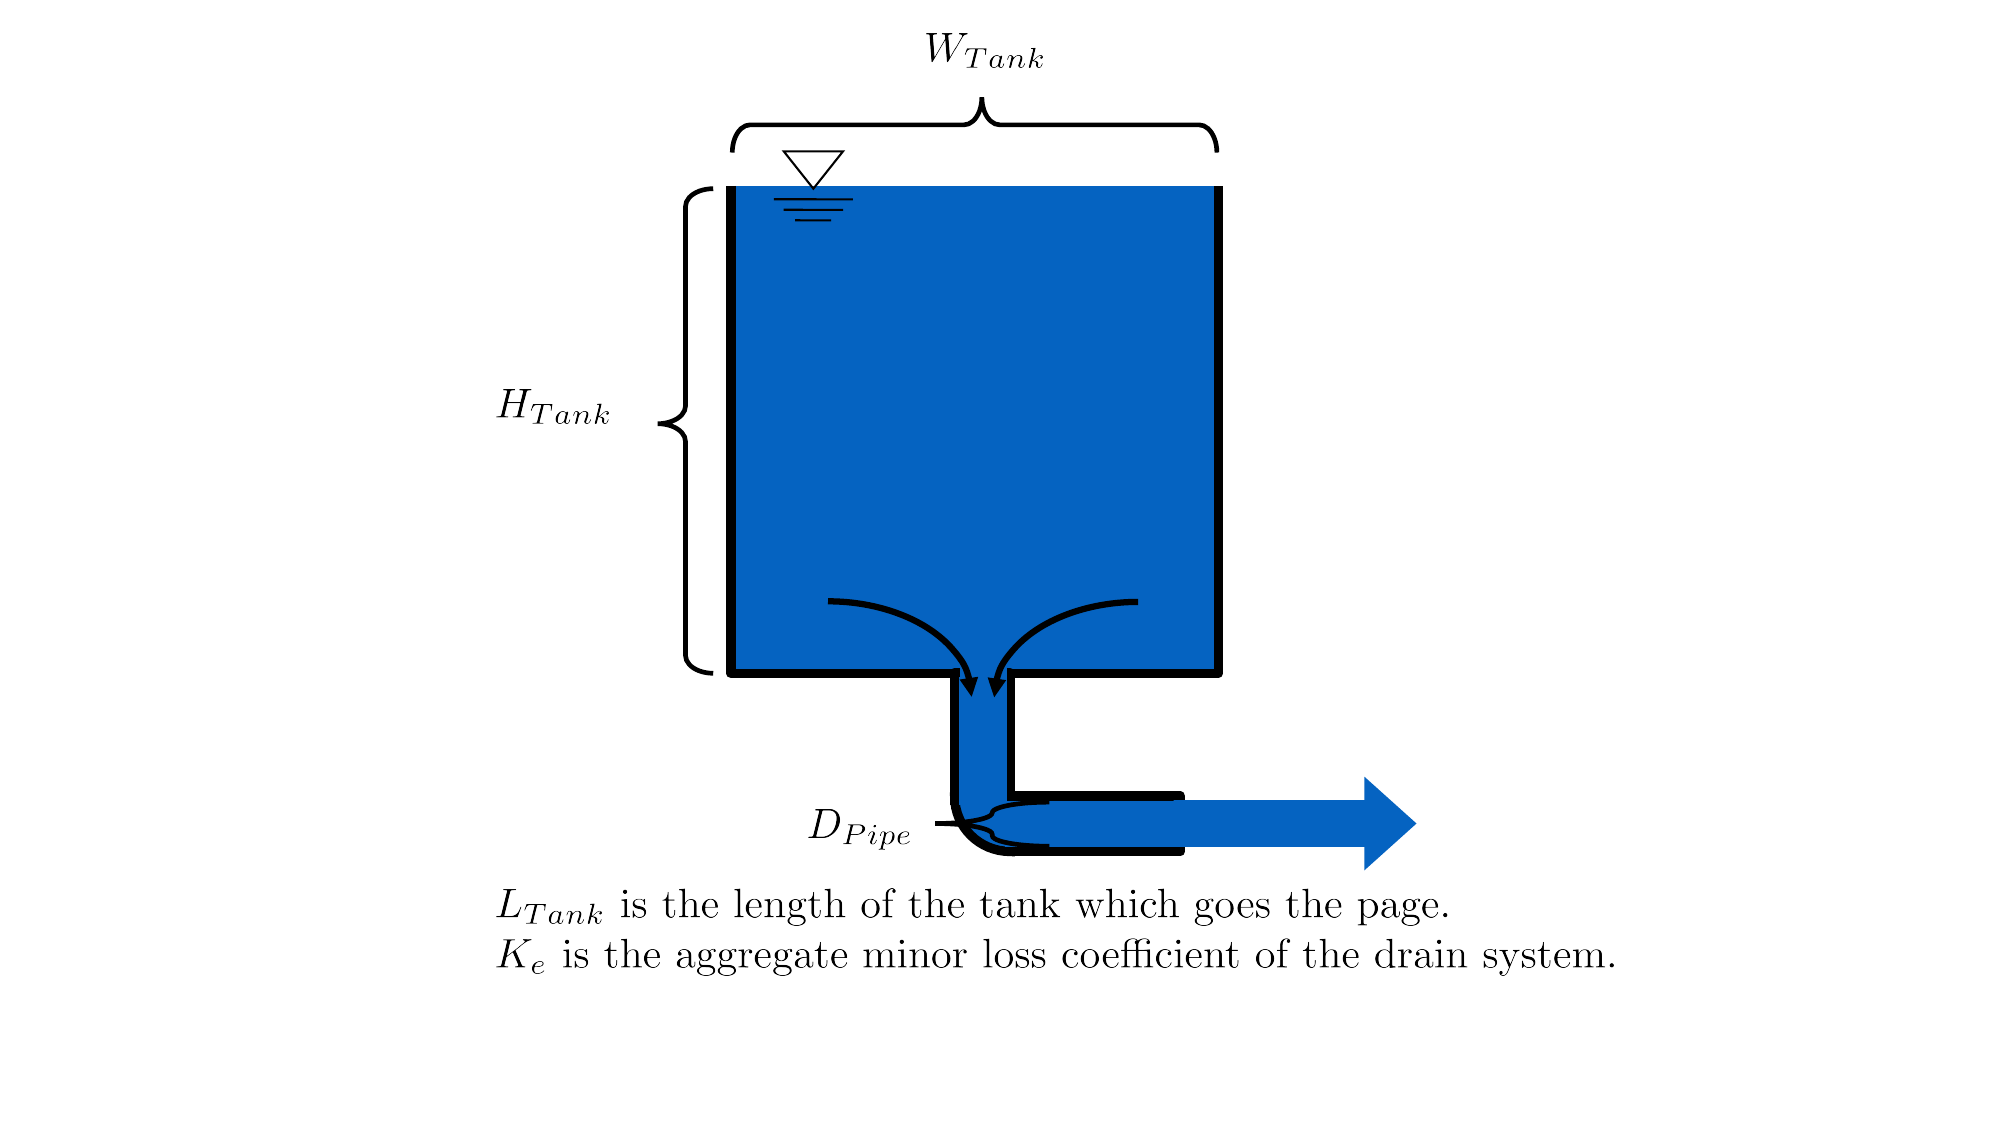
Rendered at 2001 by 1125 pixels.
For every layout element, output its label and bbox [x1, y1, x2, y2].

text_box [496, 33, 1614, 976]
